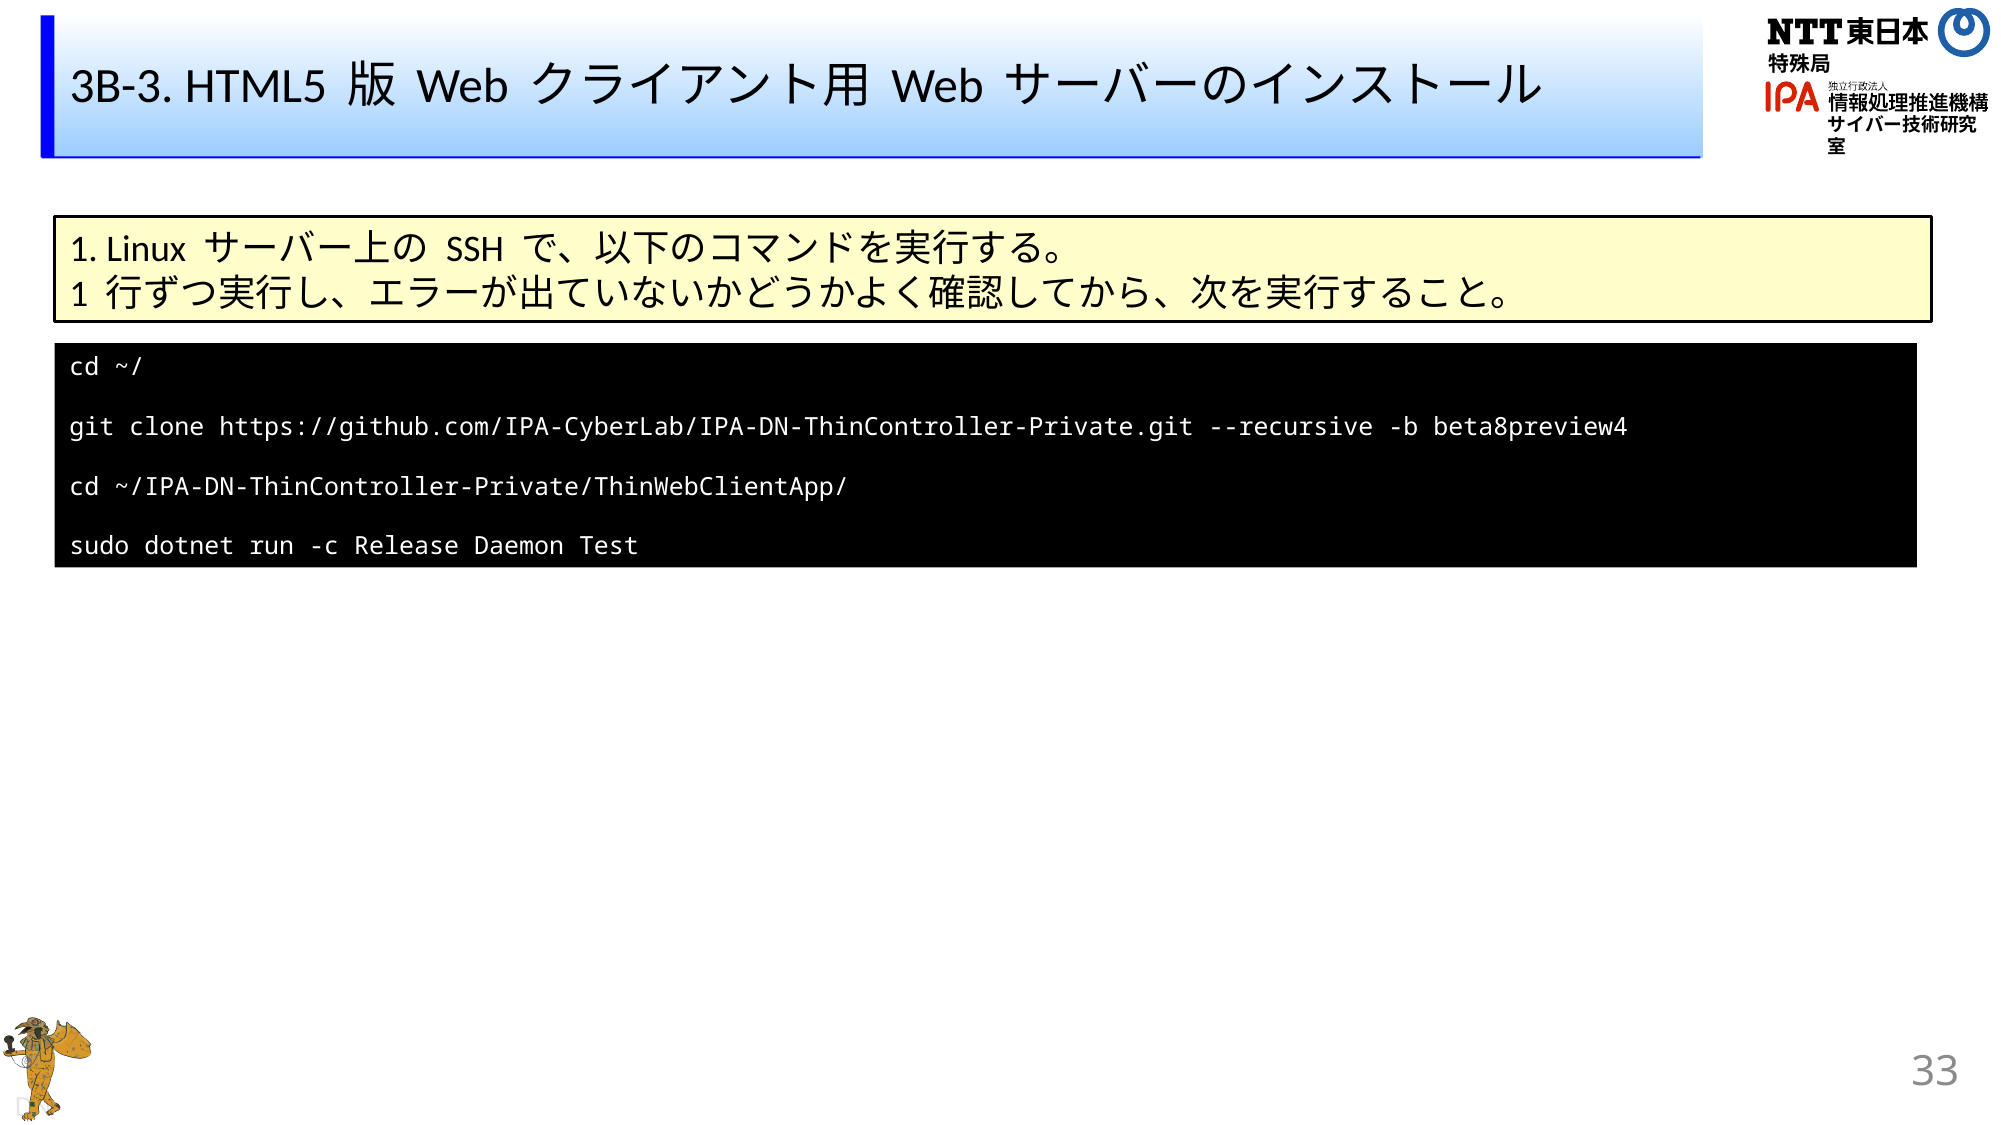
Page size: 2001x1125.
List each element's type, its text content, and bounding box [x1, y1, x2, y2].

title 3B-3. HTML5 版 Web クライアント用 Web サーバーのインストール [54, 30, 1703, 143]
text_box cd ~/ git clone https://github.com/IPA-CyberLab/IPA-DN-ThinController-Private.git --recursive -b beta8preview4 cd ~/IPA-DN-ThinController-Private/ThinWebClientApp/ sudo dotnet run -c Release Daemon Test [54, 343, 1917, 568]
text_box 1. Linux サーバー上の SSH で、以下のコマンドを実行する。 1 行ずつ実行し、エラーが出ていないかどうかよく確認してから、次を実行すること。 [54, 216, 1932, 322]
slide_number 33 [1412, 1042, 1975, 1103]
